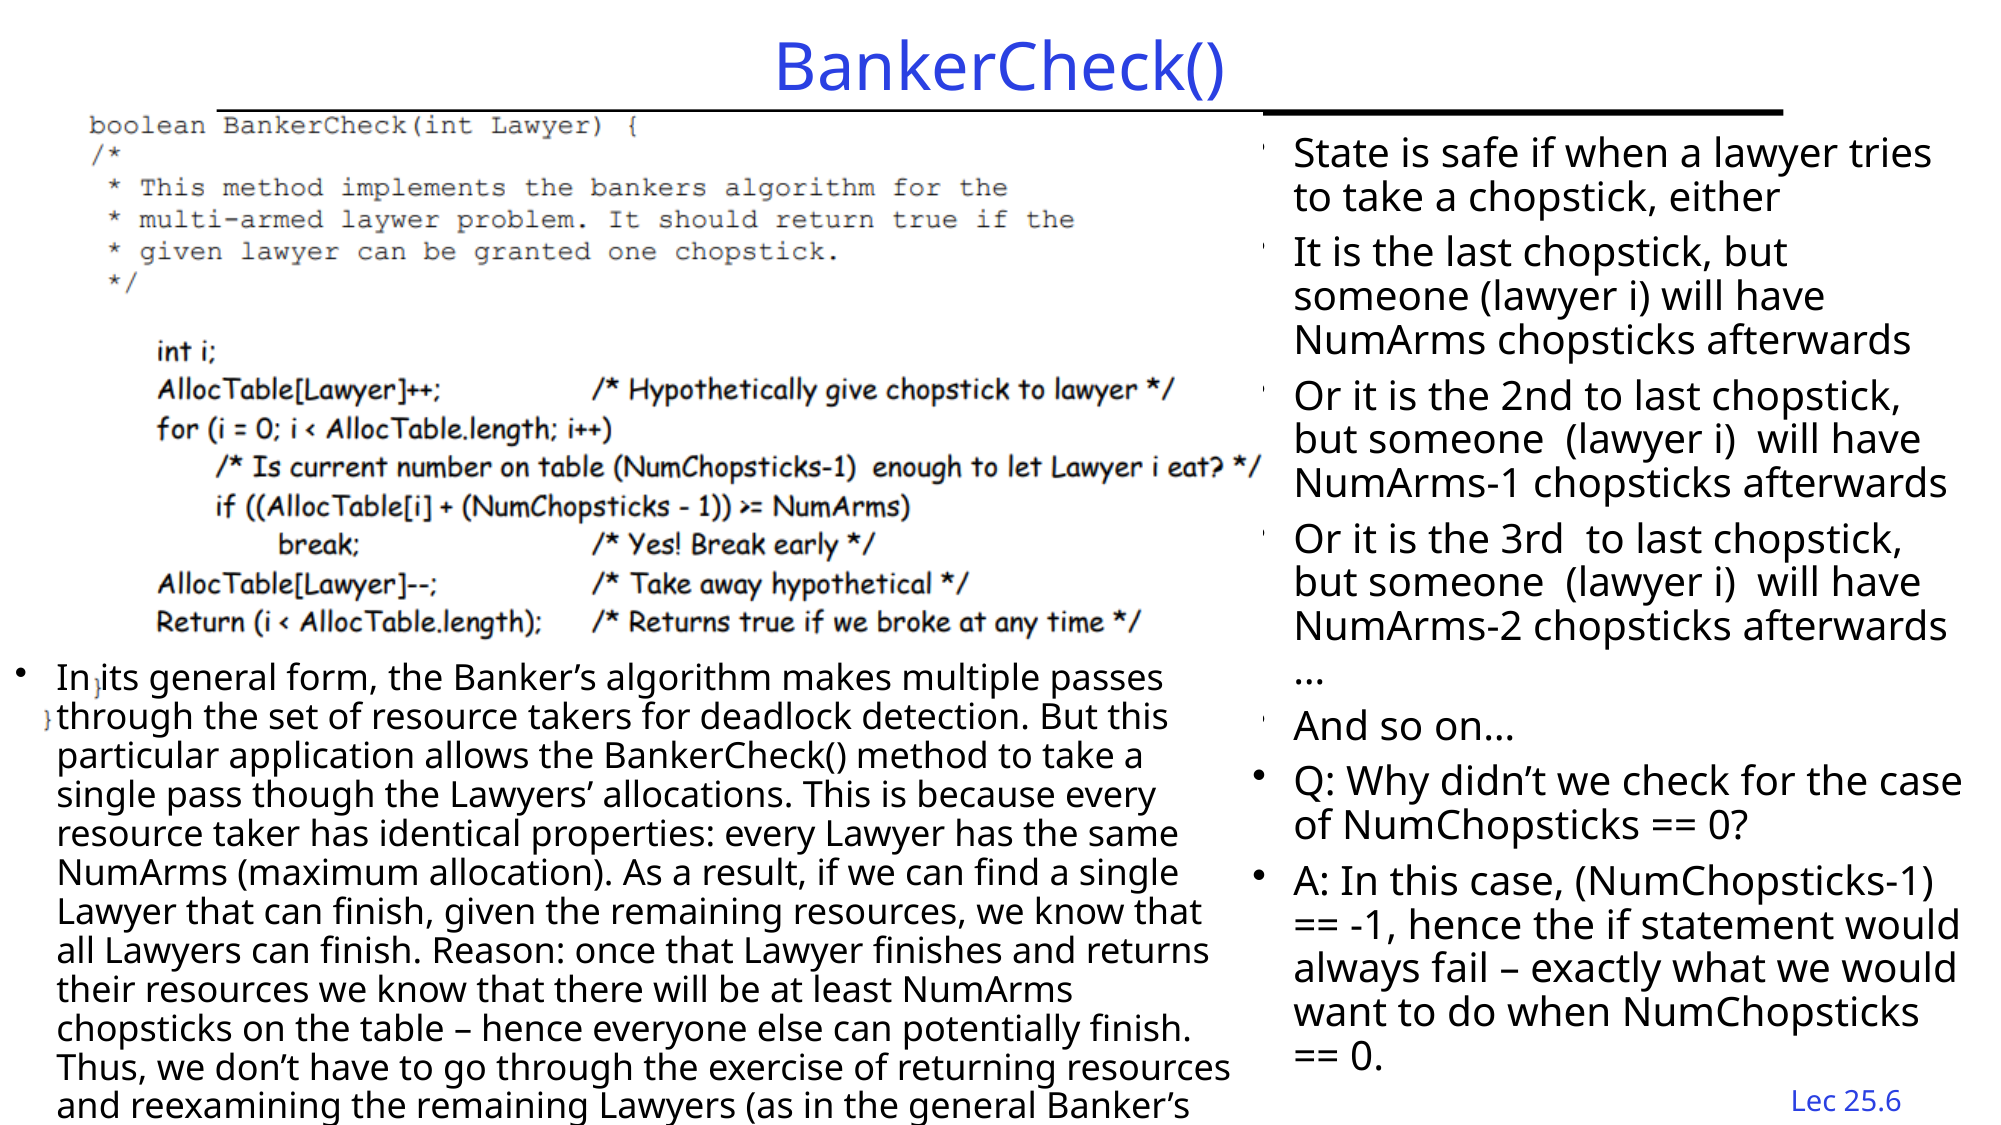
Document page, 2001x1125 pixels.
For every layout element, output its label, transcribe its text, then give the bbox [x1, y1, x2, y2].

title BankerCheck() [216, 24, 1784, 113]
text_box In its general form, the Banker’s algorithm makes multiple passes through the set of resource takers for deadlock detection. But this particular application allows the BankerCheck() method to take a single pass though the Lawyers’ allocations. This is because every resource taker has identical properties: every Lawyer has the same NumArms (maximum allocation). As a result, if we can find a single Lawyer that can finish, given the remaining resources, we know that all Lawyers can finish. Reason: once that Lawyer finishes and returns their resources we know that there will be at least NumArms chopsticks on the table – hence everyone else can potentially finish. Thus, we don’t have to go through the exercise of returning resources and reexamining the remaining Lawyers (as in the general Banker’s algorithm). [0, 652, 1263, 1125]
list State is safe if when a lawyer tries to take a chopstick, either It is the last chopstick, but someone (lawyer i) will have NumArms chopsticks afterwards Or it is the 2nd to last chopstick, but someone (lawyer i) will have NumArms-1 chopsticks afterwards Or it is the 3rd to last chopstick, but someone (lawyer i) will have NumArms-2 chopsticks afterwards … And so on… Q: Why didn’t we check for the case of NumChopsticks == 0? A: In this case, (NumChopsticks-1) == -1, hence the if statement would always fail – exactly what we would want to do when NumChopsticks == 0. [1263, 125, 1988, 1100]
picture [39, 112, 1263, 736]
